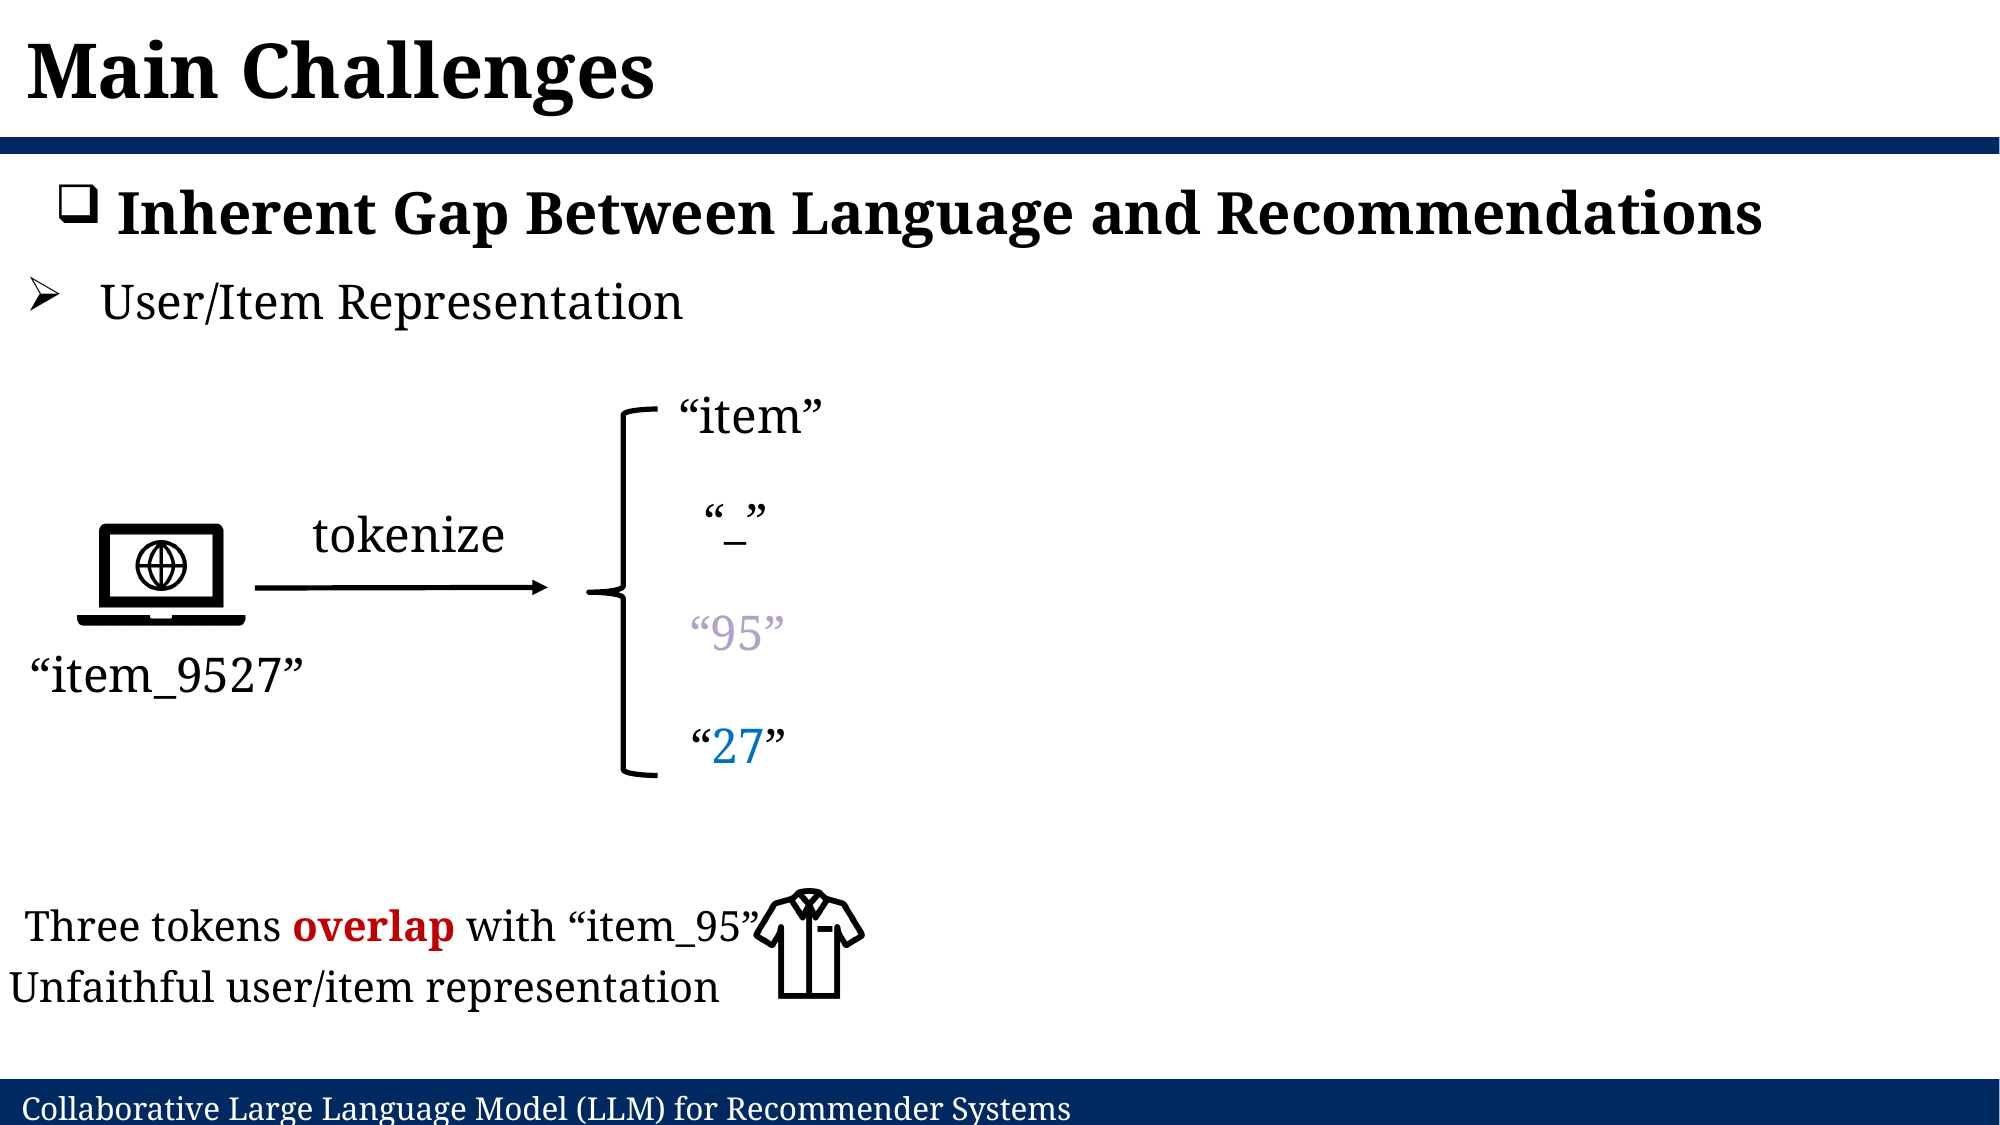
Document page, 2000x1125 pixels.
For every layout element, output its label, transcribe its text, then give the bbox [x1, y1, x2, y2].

text_box “item_9527” [14, 636, 320, 709]
text_box [588, 408, 658, 777]
picture [0, 137, 2000, 154]
text_box “item” [663, 377, 839, 450]
picture [747, 882, 870, 1005]
picture [73, 487, 249, 663]
text_box “95” [674, 595, 801, 668]
text_box tokenize [297, 497, 522, 570]
text_box Unfaithful user/item representation [0, 953, 735, 1019]
text_box “27” [675, 708, 802, 781]
picture [0, 1079, 2000, 1125]
text_box Three tokens overlap with “item_95” [9, 892, 742, 958]
text_box “_” [688, 483, 784, 556]
text_box Inherent Gap Between Language and Recommendations [40, 168, 1811, 254]
text_box User/Item Representation [10, 263, 701, 337]
text_box Main Challenges [0, 0, 1915, 114]
